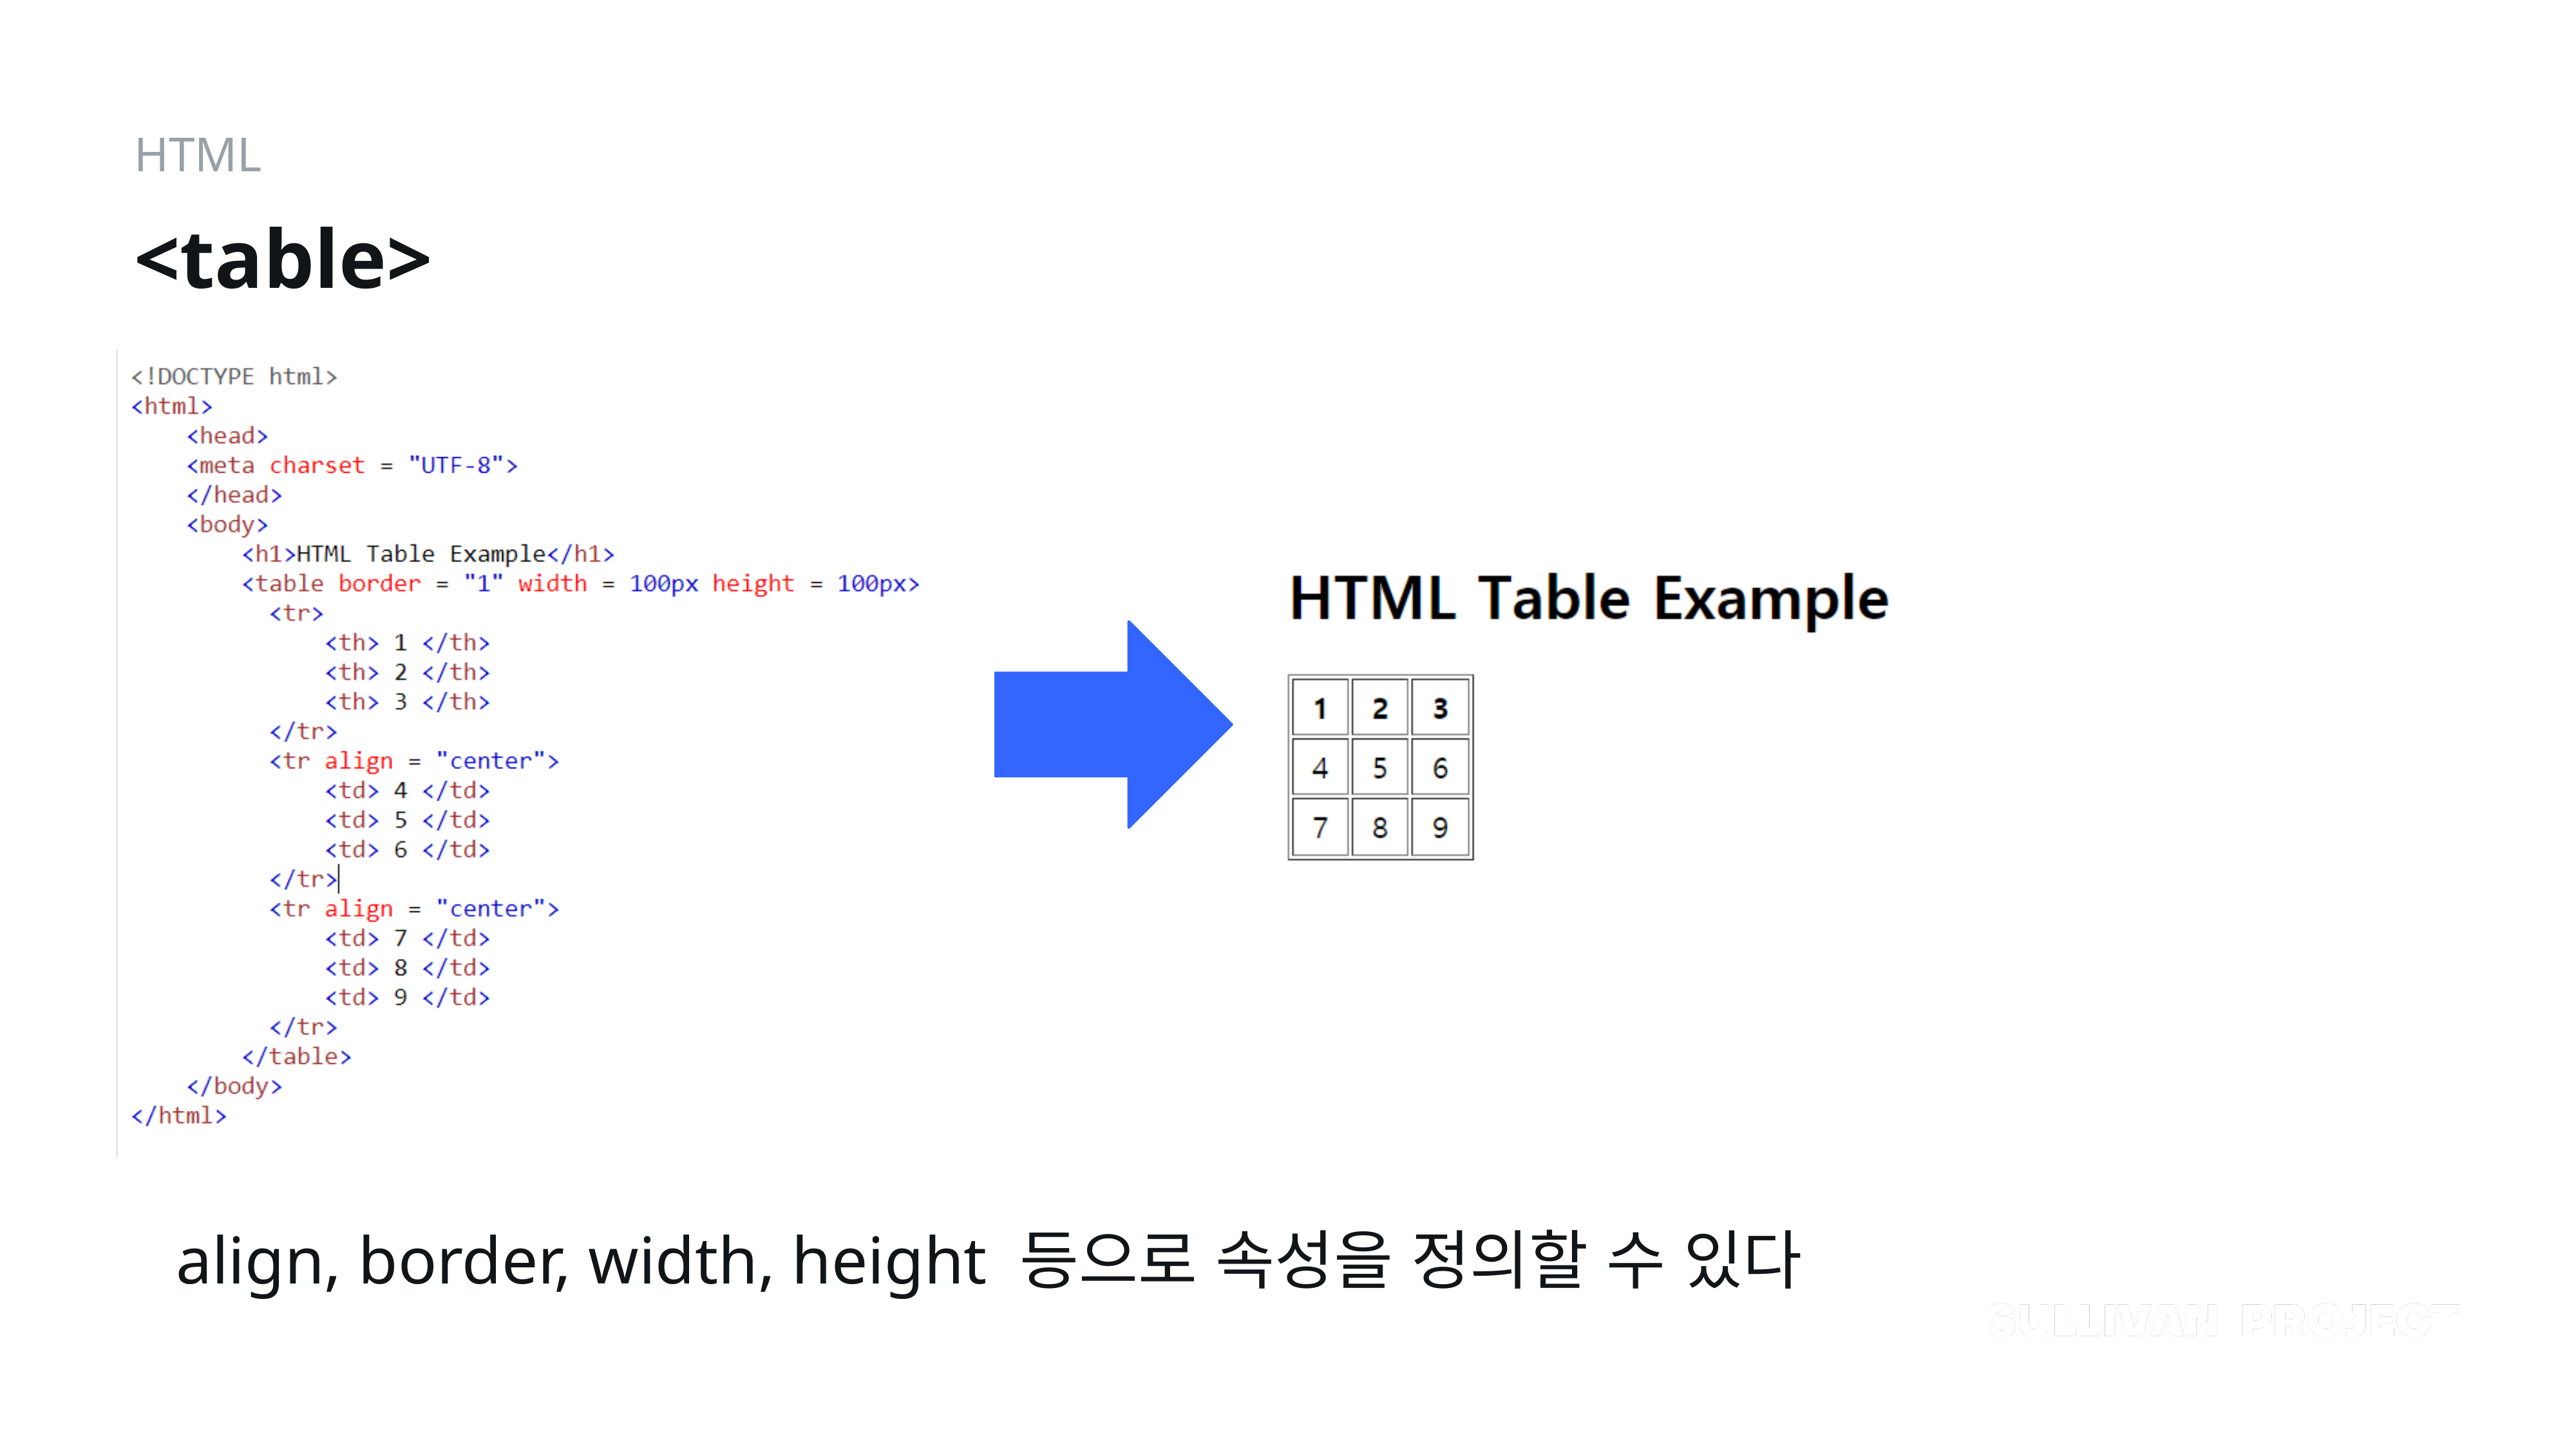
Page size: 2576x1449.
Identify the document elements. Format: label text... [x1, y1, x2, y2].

text_box <table> [129, 202, 1242, 310]
text_box align, border, width, height 등으로 속성을 정의할 수 있다 [170, 1191, 1820, 1303]
text_box [997, 620, 1233, 829]
picture [116, 348, 994, 1158]
picture [1282, 563, 1948, 886]
picture [1987, 1297, 2465, 1338]
text_box HTML [128, 119, 694, 187]
